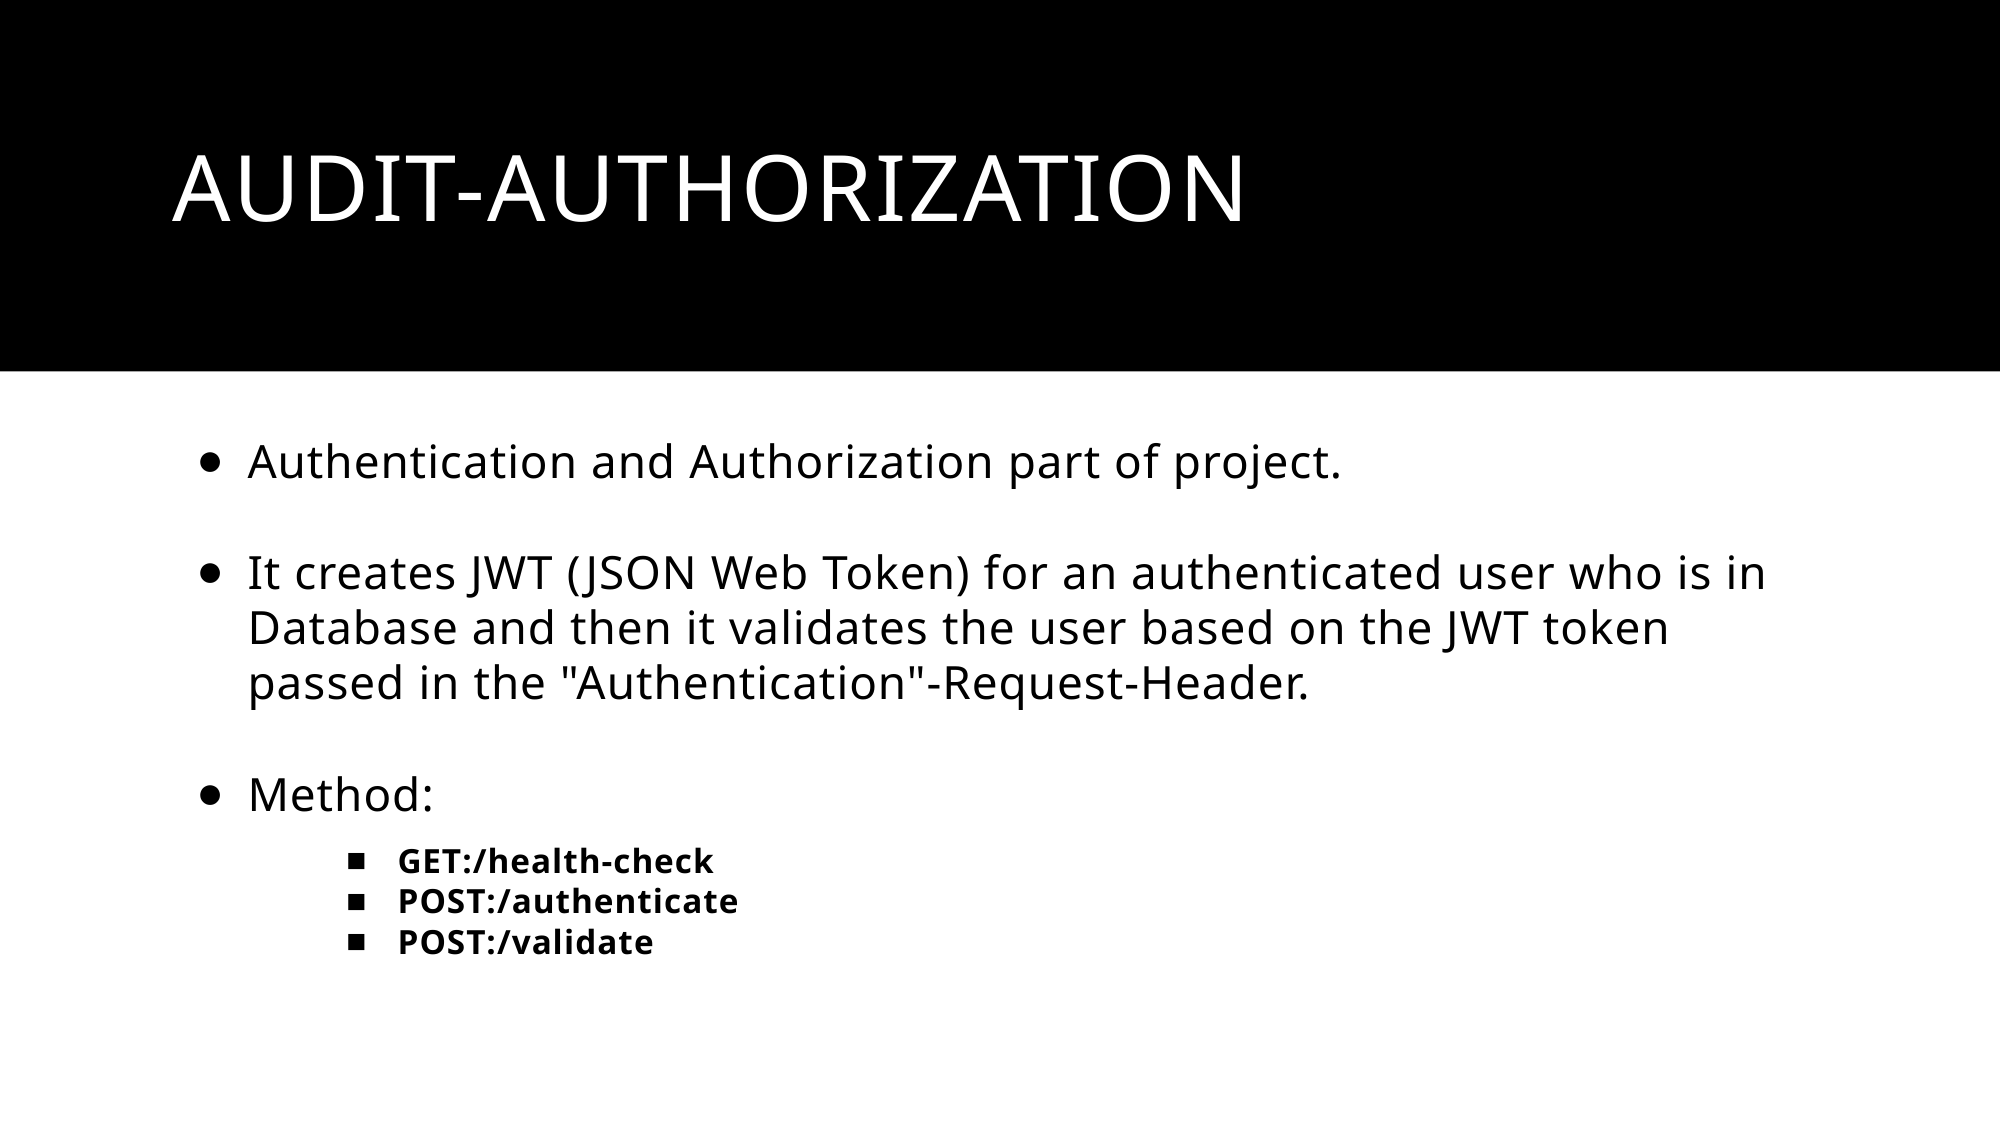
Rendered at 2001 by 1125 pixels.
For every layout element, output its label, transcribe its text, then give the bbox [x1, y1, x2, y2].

list Authentication and Authorization part of project. It creates JWT (JSON Web Token) for an authenticated user who is in Database and then it validates the user based on the JWT token passed in the "Authentication"-Request-Header. Method: GET:/health-check POST:/authenticate POST:/validate [157, 424, 1842, 1014]
title Audit-Authorization [157, 52, 1842, 332]
